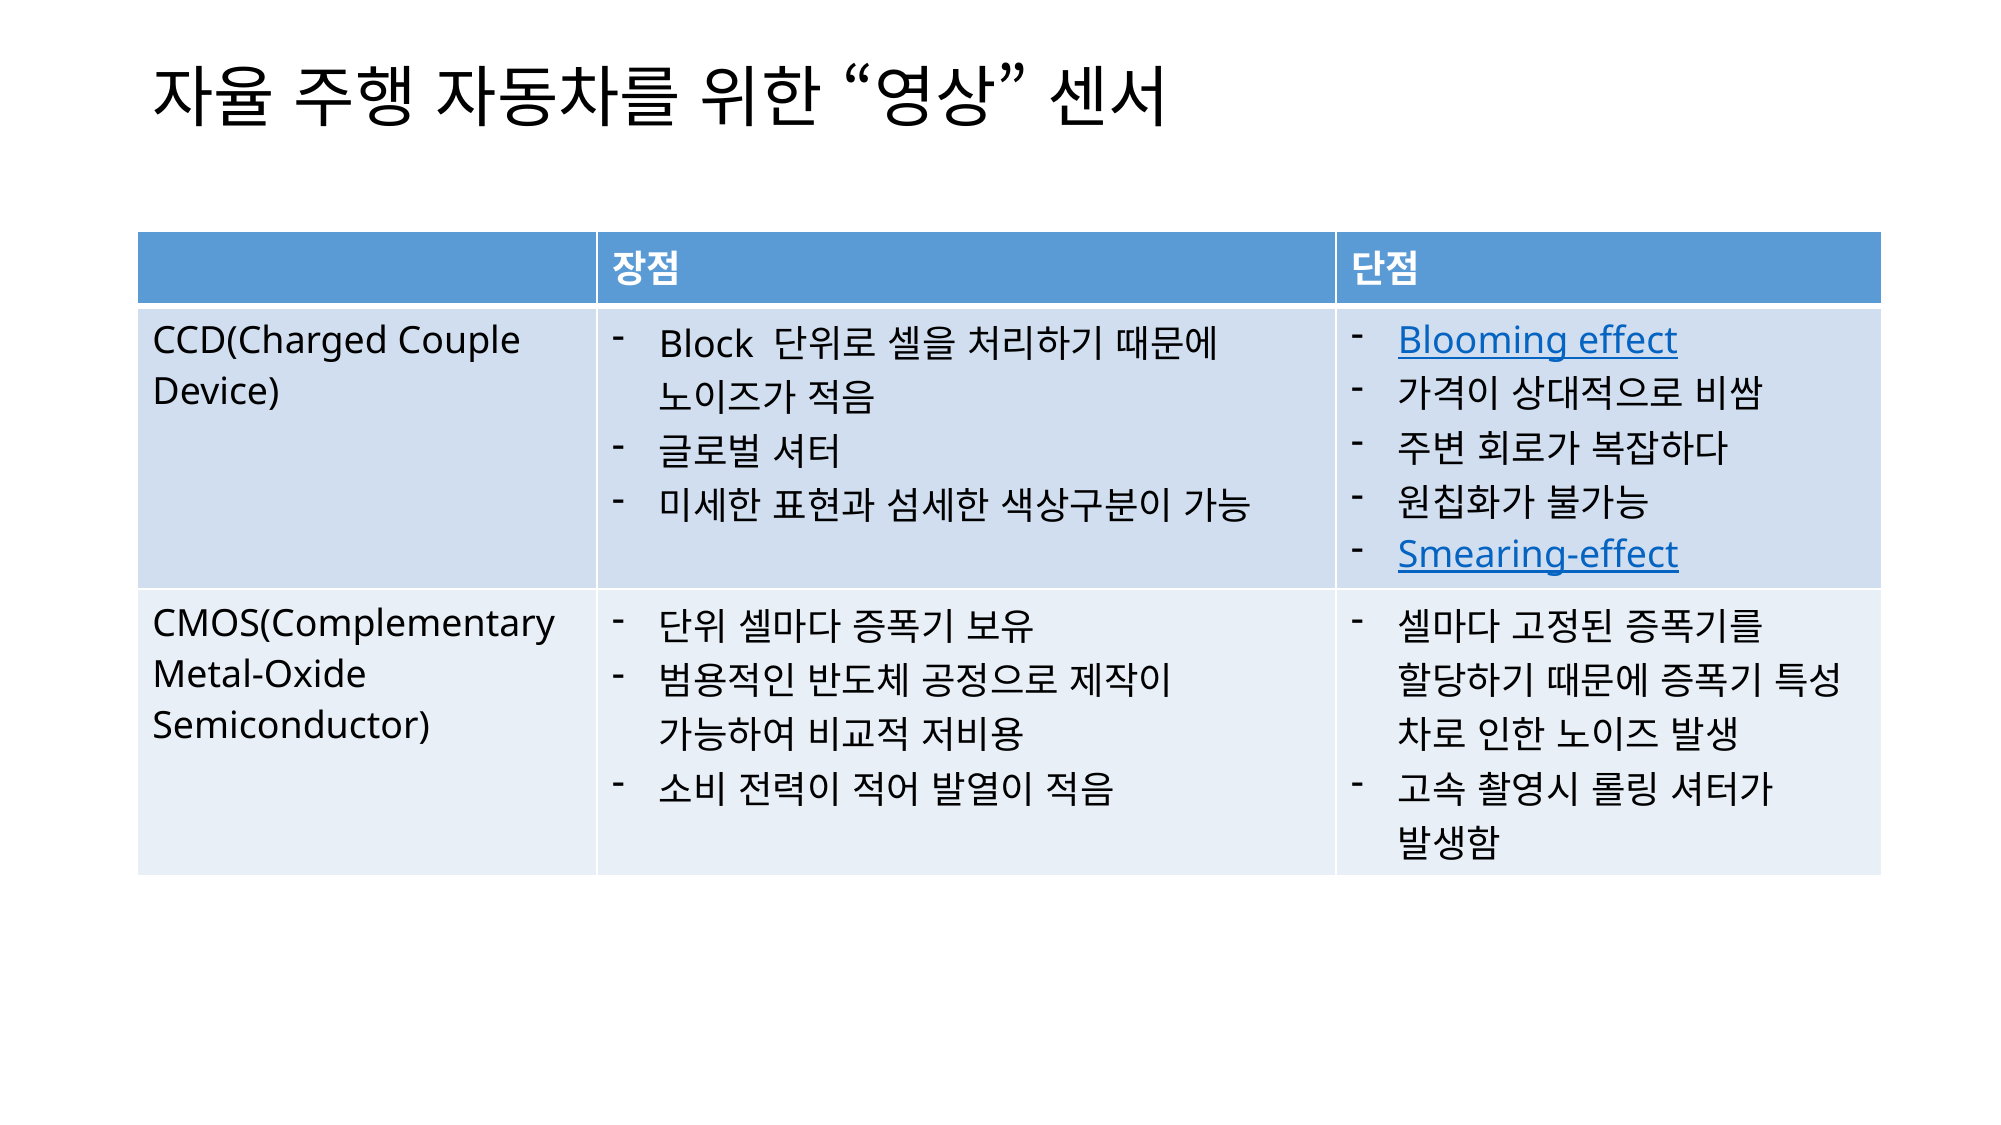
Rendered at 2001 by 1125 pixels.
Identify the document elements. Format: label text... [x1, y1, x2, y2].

table_cell CCD(Charged Couple Device) [138, 309, 596, 588]
table_header 단점 [1337, 232, 1881, 303]
table_header 장점 [598, 232, 1335, 303]
table_cell 단위 셀마다 증폭기 보유 범용적인 반도체 공정으로 제작이 가능하여 비교적 저비용 소비 전력이 적어 발열이 적음 [598, 590, 1335, 875]
title 자율 주행 자동차를 위한 “영상” 센서 [137, 59, 1863, 141]
table_header [138, 232, 596, 303]
table_cell Block 단위로 셀을 처리하기 때문에 노이즈가 적음 글로벌 셔터 미세한 표현과 섬세한 색상구분이 가능 [598, 309, 1335, 588]
table_cell 셀마다 고정된 증폭기를 할당하기 때문에 증폭기 특성 차로 인한 노이즈 발생 고속 촬영시 롤링 셔터가 발생함 [1337, 590, 1881, 875]
table_cell Blooming effect 가격이 상대적으로 비쌈 주변 회로가 복잡하다 원칩화가 불가능 Smearing-effect [1337, 309, 1881, 588]
table_cell CMOS(Complementary Metal-Oxide Semiconductor) [138, 590, 596, 875]
